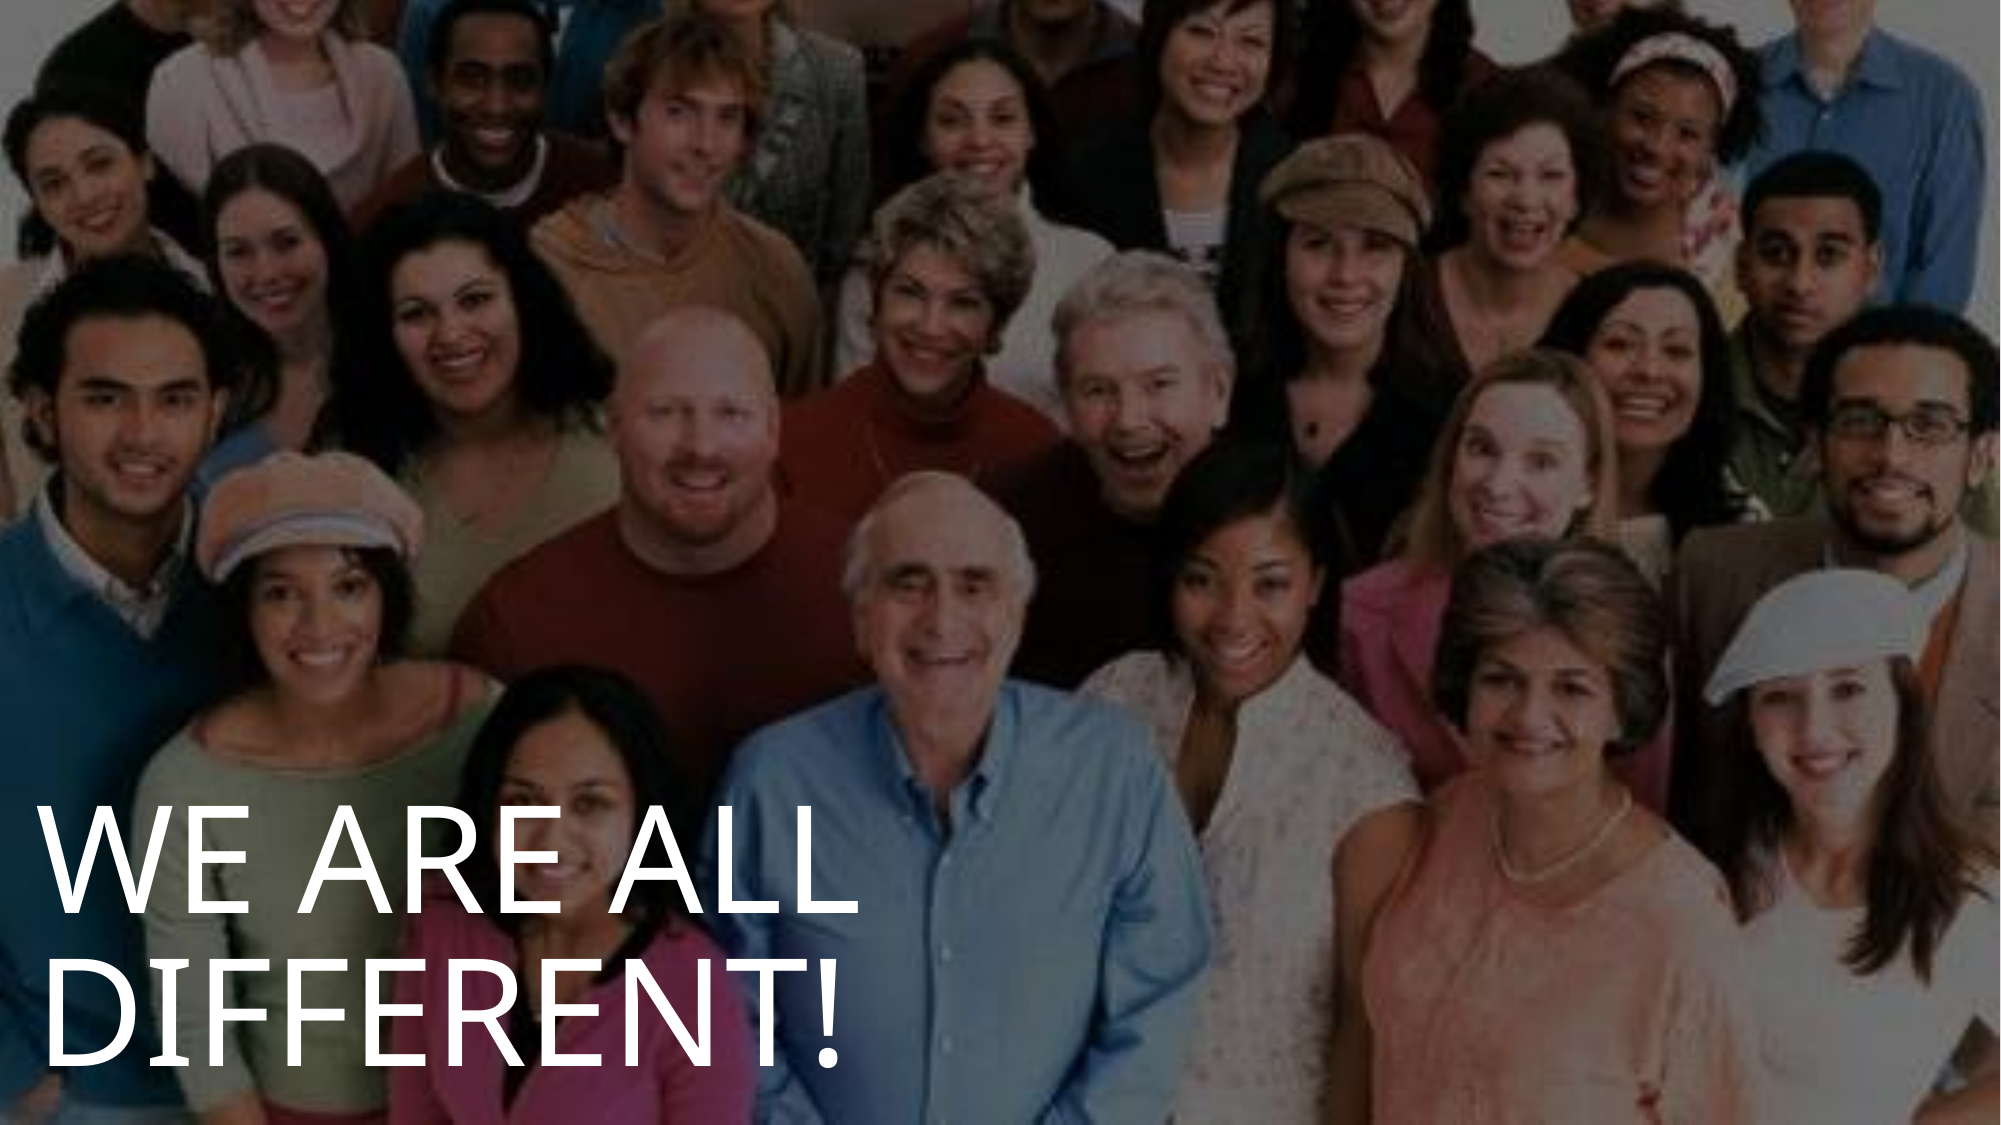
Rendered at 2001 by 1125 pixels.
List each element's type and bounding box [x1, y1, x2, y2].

list [0, 0, 2000, 1125]
